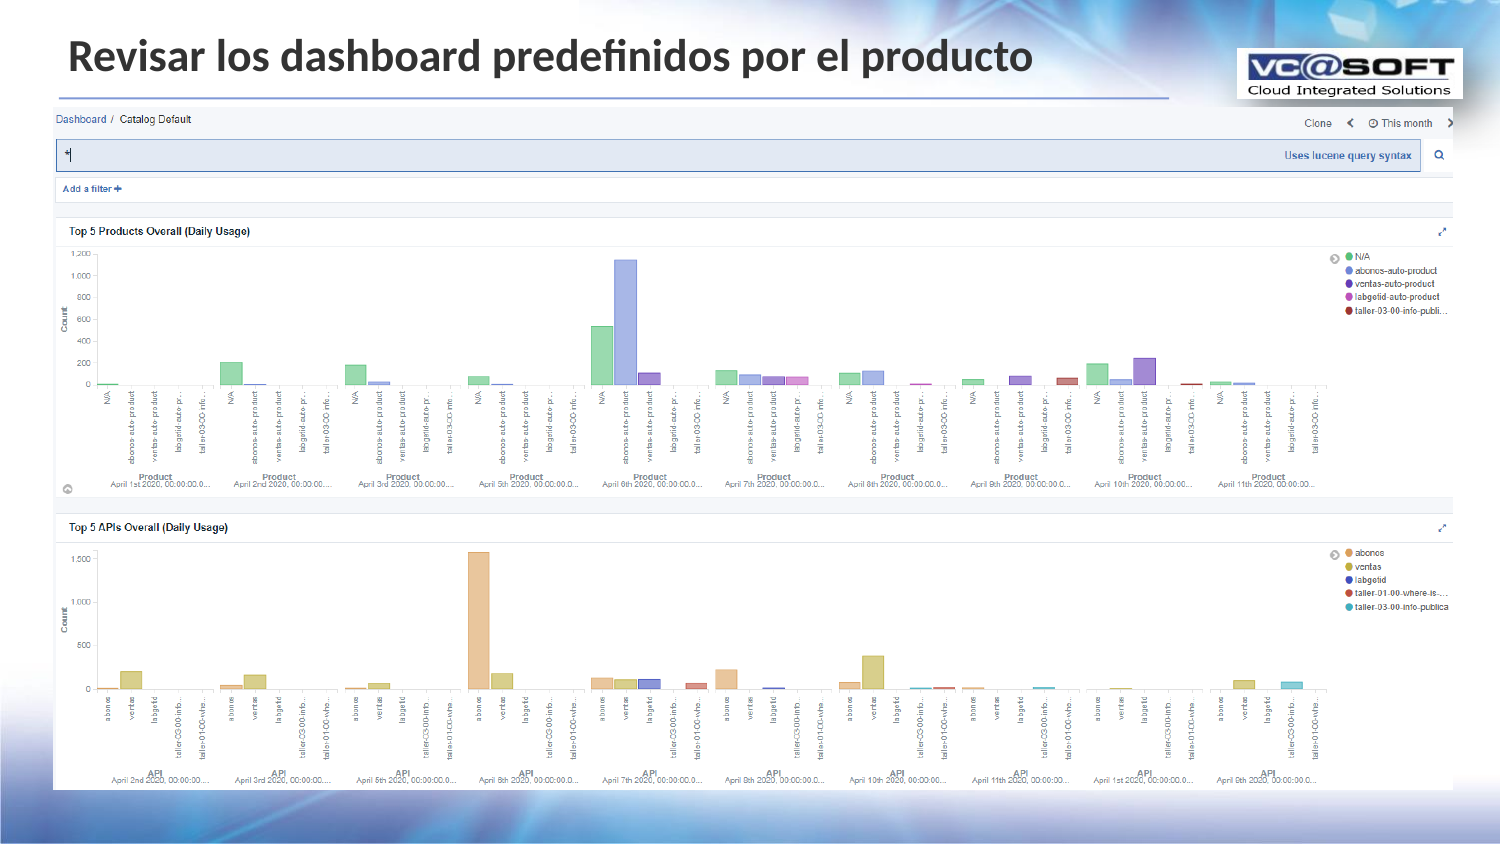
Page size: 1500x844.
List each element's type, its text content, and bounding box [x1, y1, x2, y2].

picture [0, 663, 1500, 844]
picture [579, 0, 1500, 150]
title Revisar los dashboard predefinidos por el producto [52, 23, 1190, 83]
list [53, 107, 1453, 790]
